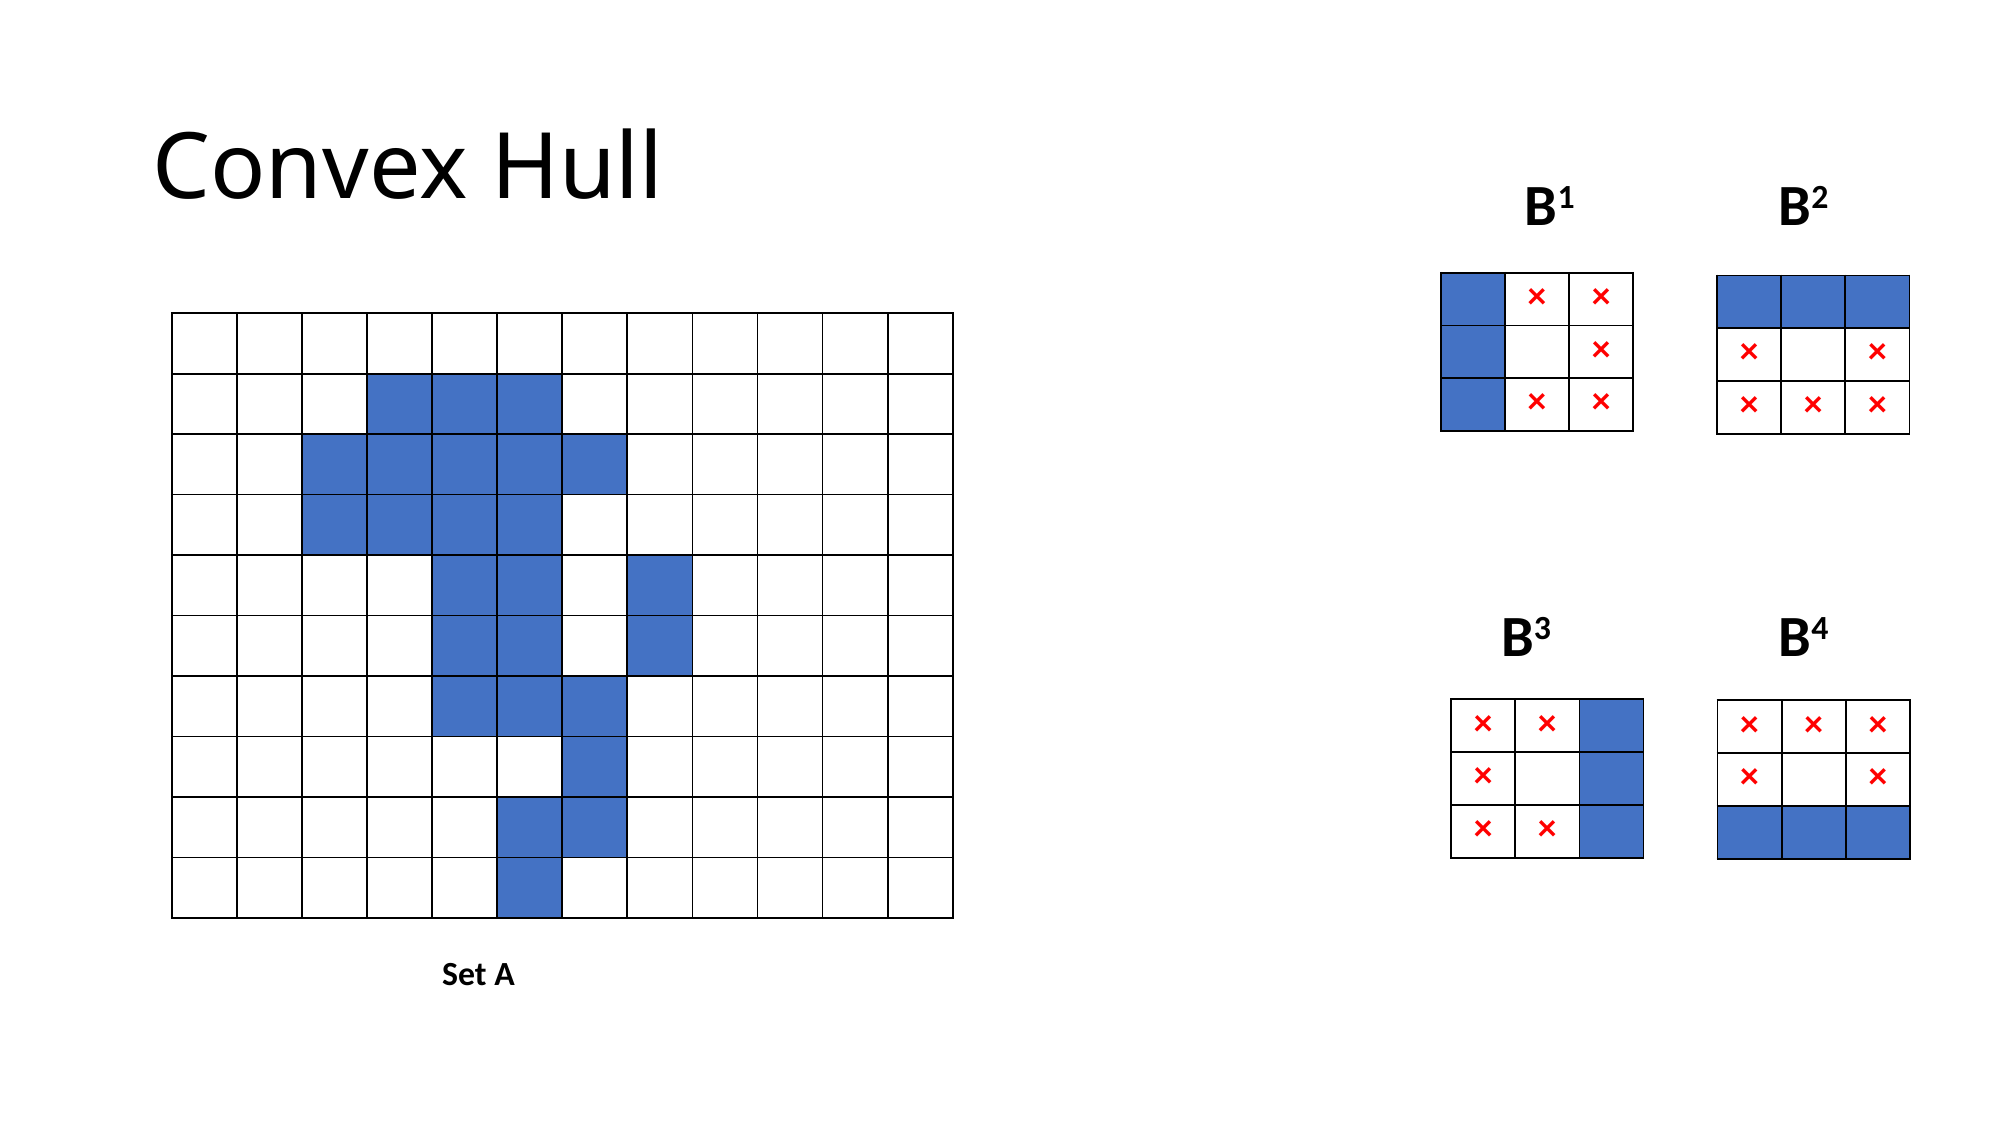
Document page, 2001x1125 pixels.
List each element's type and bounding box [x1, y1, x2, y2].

table_cell [433, 616, 496, 675]
table_cell [368, 375, 431, 433]
table_cell [889, 375, 952, 433]
table_header [758, 314, 822, 373]
table_cell [823, 677, 887, 736]
table_header [1506, 278, 1568, 325]
table_cell [823, 375, 887, 433]
table_cell [823, 798, 887, 857]
table_header [303, 314, 366, 373]
table_cell [173, 737, 236, 796]
table_cell [563, 737, 626, 796]
table_cell [368, 616, 431, 675]
table_cell [498, 495, 561, 554]
table_header [889, 314, 952, 373]
table_cell [498, 737, 561, 796]
table_cell [1846, 382, 1909, 433]
table_header [238, 314, 301, 373]
table_cell [758, 677, 822, 736]
table_cell [368, 798, 431, 857]
table_cell [1718, 329, 1780, 380]
table_cell [758, 375, 822, 433]
table_cell [1516, 806, 1579, 857]
table_cell [433, 737, 496, 796]
table_cell [368, 556, 431, 615]
table_header [1442, 274, 1504, 325]
table_cell [758, 858, 822, 917]
table_cell [1580, 753, 1643, 804]
table_cell [368, 737, 431, 796]
table_cell [433, 495, 496, 554]
table_cell [693, 677, 757, 736]
table_cell [889, 737, 952, 796]
text_box [1728, 557, 1880, 709]
table_cell [628, 616, 692, 675]
table_cell [628, 858, 692, 917]
table_cell [1783, 754, 1845, 805]
table_header [1580, 700, 1643, 751]
table_cell [173, 858, 236, 917]
table_cell [368, 435, 431, 494]
table_cell [433, 798, 496, 857]
table_cell [1506, 379, 1568, 430]
table_cell [823, 616, 887, 675]
table_cell [1846, 329, 1909, 380]
table_cell [303, 677, 366, 736]
table_cell [693, 737, 757, 796]
table_cell [823, 556, 887, 615]
table_cell [368, 858, 431, 917]
table_cell [889, 798, 952, 857]
table_cell [433, 435, 496, 494]
table_cell [1442, 326, 1504, 377]
table_cell [433, 556, 496, 615]
table_cell [173, 435, 236, 494]
table_header [563, 314, 626, 373]
table_cell [1580, 806, 1643, 857]
text_box [1728, 126, 1880, 278]
table_cell [498, 616, 561, 675]
table_cell [758, 616, 822, 675]
table_header [1570, 274, 1632, 325]
table_cell [238, 556, 301, 615]
table_cell [889, 495, 952, 554]
table_cell [889, 858, 952, 917]
table_cell [368, 677, 431, 736]
table_cell [1452, 753, 1514, 804]
table_cell [1452, 806, 1514, 857]
table_cell [563, 556, 626, 615]
table_cell [823, 495, 887, 554]
table_cell [303, 858, 366, 917]
table_header [1516, 709, 1579, 751]
table_cell [693, 616, 757, 675]
table_cell [758, 556, 822, 615]
table_cell [433, 375, 496, 433]
table_cell [303, 495, 366, 554]
table_cell [303, 375, 366, 433]
table_cell [1783, 807, 1845, 858]
table_header [498, 314, 561, 373]
table_cell [303, 616, 366, 675]
table_cell [238, 798, 301, 857]
text_box [1474, 126, 1626, 278]
title [137, 59, 1863, 278]
table_cell [433, 858, 496, 904]
table_header [693, 314, 757, 373]
table_cell [889, 556, 952, 615]
table_header [823, 314, 887, 373]
table_cell [303, 798, 366, 857]
table_header [173, 314, 236, 373]
table_header [1782, 278, 1844, 327]
table_cell [238, 677, 301, 736]
table_cell [628, 435, 692, 494]
table_cell [238, 858, 301, 917]
table_cell [823, 858, 887, 917]
table_cell [628, 677, 692, 736]
table_cell [563, 858, 626, 917]
table_cell [693, 556, 757, 615]
table_cell [238, 495, 301, 554]
table_cell [238, 435, 301, 494]
table_cell [628, 375, 692, 433]
table_cell [628, 737, 692, 796]
table_cell [693, 858, 757, 917]
table_cell [693, 798, 757, 857]
table_cell [173, 556, 236, 615]
table_cell [563, 495, 626, 554]
table_cell [1442, 379, 1504, 430]
table_cell [173, 616, 236, 675]
table_cell [433, 677, 496, 736]
table_cell [238, 375, 301, 433]
table_cell [173, 677, 236, 736]
table_cell [498, 375, 561, 433]
table_cell [1718, 754, 1781, 805]
table_cell [1718, 807, 1781, 858]
table_cell [498, 798, 561, 857]
table_header [628, 314, 692, 373]
table_cell [238, 737, 301, 796]
table_cell [758, 435, 822, 494]
table_cell [563, 798, 626, 857]
table_cell [693, 375, 757, 433]
table_cell [1718, 382, 1780, 433]
table_cell [563, 677, 626, 736]
table_cell [1570, 379, 1632, 430]
table_cell [563, 616, 626, 675]
table_cell [628, 798, 692, 857]
table_header [1452, 709, 1514, 751]
table_cell [758, 798, 822, 857]
table_header [368, 314, 431, 373]
text_box [1450, 557, 1602, 709]
table_cell [303, 737, 366, 796]
table_cell [1782, 329, 1844, 380]
table_cell [889, 677, 952, 736]
table_cell [628, 556, 692, 615]
table_cell [628, 495, 692, 554]
table_cell [498, 435, 561, 494]
table_cell [498, 677, 561, 736]
table_cell [563, 435, 626, 494]
table_cell [303, 435, 366, 494]
table_header [433, 314, 496, 373]
table_cell [758, 495, 822, 554]
table_header [1847, 701, 1909, 752]
table_cell [173, 375, 236, 433]
table_cell [1506, 326, 1568, 377]
table_cell [563, 375, 626, 433]
table_header [1846, 276, 1909, 327]
table_header [1718, 701, 1781, 752]
table_cell [823, 737, 887, 796]
table_cell [1847, 807, 1909, 858]
table_cell [1847, 754, 1909, 805]
table_cell [498, 858, 561, 917]
table_cell [303, 556, 366, 615]
table_cell [889, 616, 952, 675]
table_cell [823, 435, 887, 494]
table_header [1783, 709, 1845, 752]
table_cell [758, 737, 822, 796]
table_cell [368, 495, 431, 554]
table_header [1718, 276, 1780, 327]
table_cell [1782, 382, 1844, 433]
table_cell [238, 616, 301, 675]
table_cell [173, 798, 236, 857]
table_cell [173, 495, 236, 554]
table_cell [1570, 326, 1632, 377]
text_box [402, 904, 554, 1056]
table_cell [889, 435, 952, 494]
table_cell [1516, 753, 1579, 804]
table_cell [693, 495, 757, 554]
table_cell [498, 556, 561, 615]
table_cell [693, 435, 757, 494]
